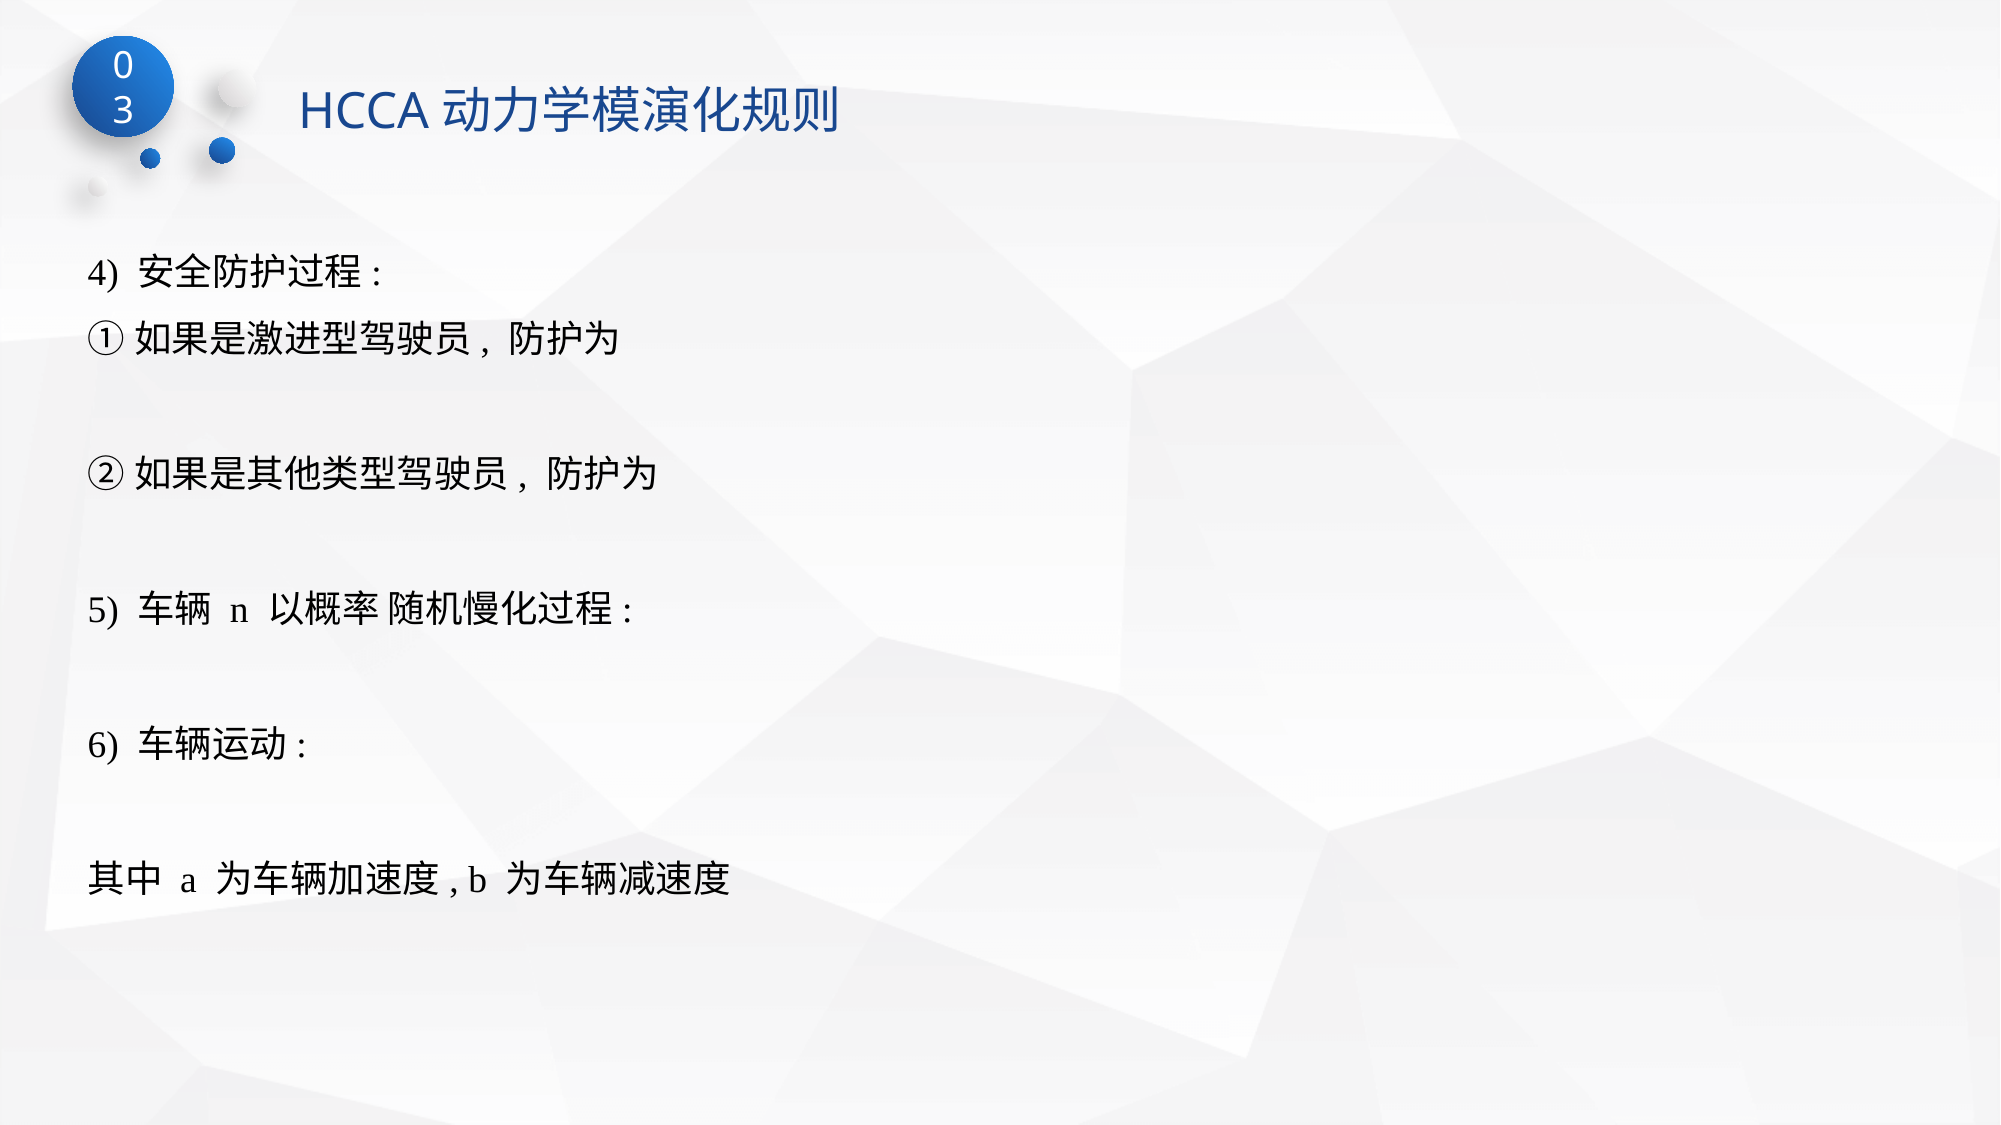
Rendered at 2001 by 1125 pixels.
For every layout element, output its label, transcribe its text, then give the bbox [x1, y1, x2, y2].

text_box HCCA动力学模演化规则 [283, 71, 868, 147]
picture [0, 0, 2000, 1125]
text_box 03 [71, 34, 175, 138]
